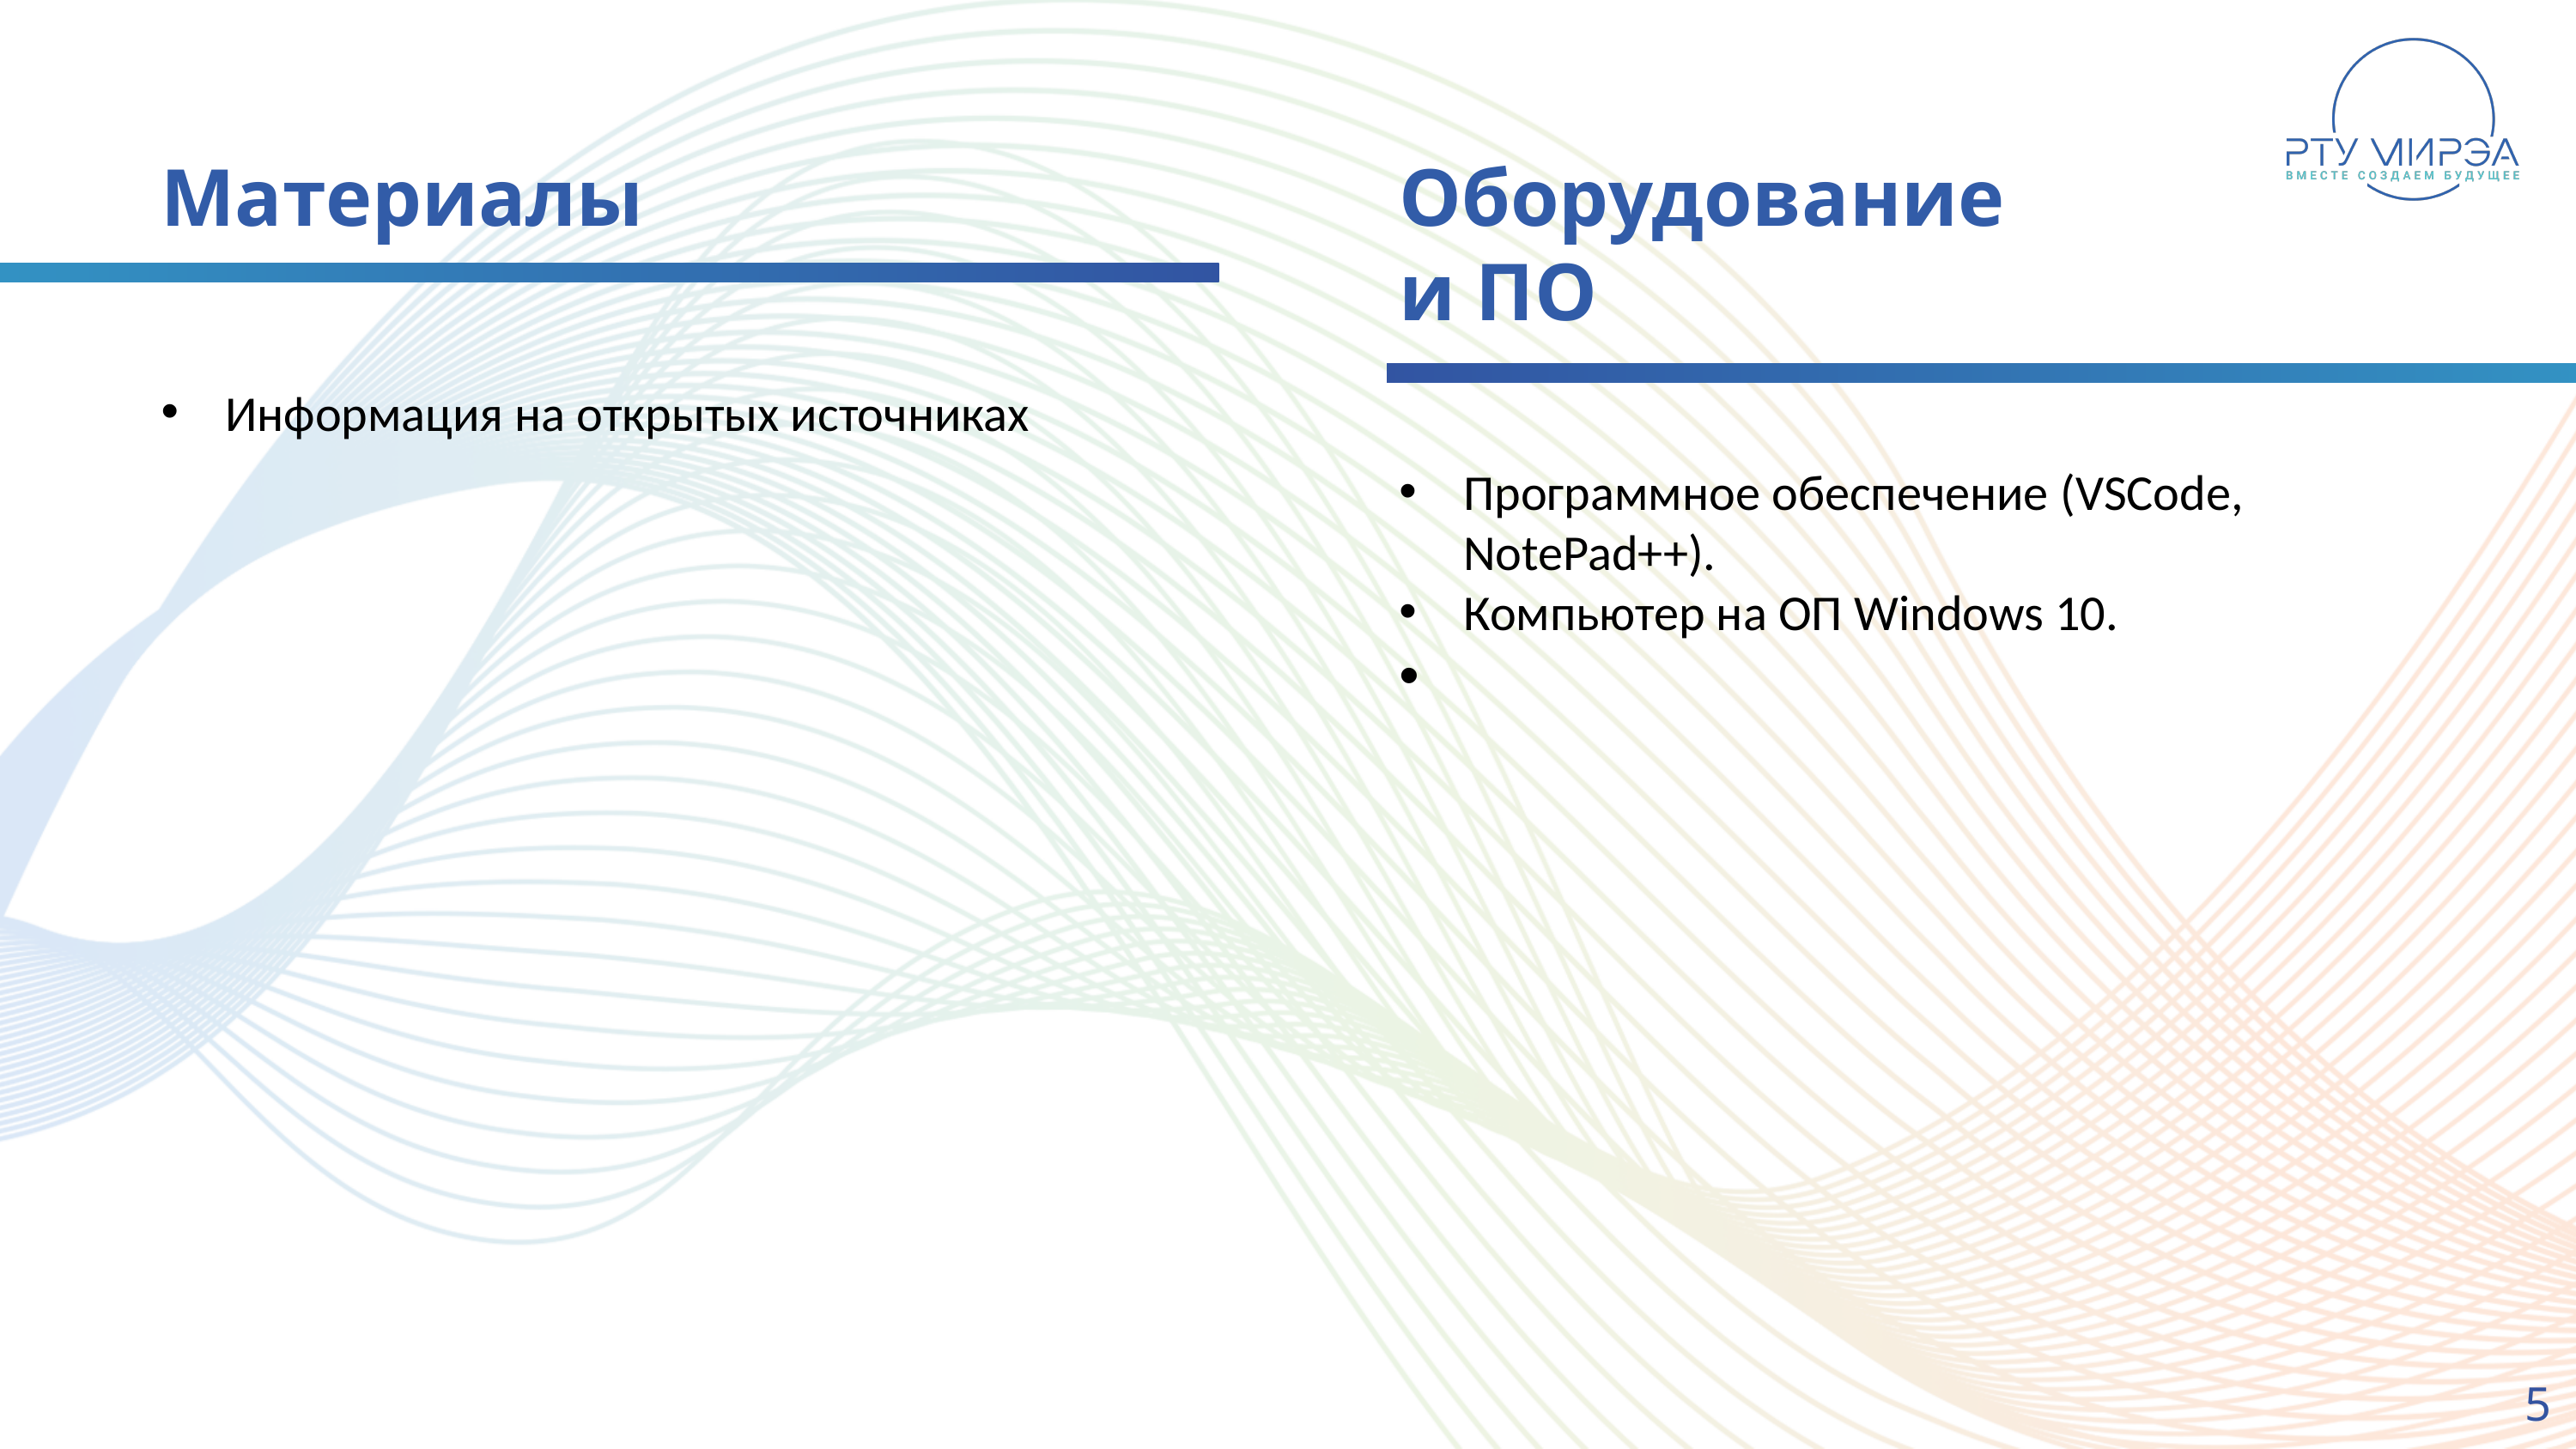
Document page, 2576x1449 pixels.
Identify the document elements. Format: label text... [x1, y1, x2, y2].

text_box 5 [2512, 1368, 2565, 1437]
text_box Информация на открытых источниках [161, 363, 1130, 602]
text_box Программное обеспечение (VSCode, NotePad++). Компьютер на ОП Windows 10. [1399, 460, 2342, 851]
text_box [0, 263, 1220, 282]
text_box [1386, 363, 2576, 383]
text_box Материалы [161, 147, 1103, 248]
text_box Оборудование и ПО [1399, 147, 2342, 342]
picture [2264, 22, 2539, 216]
